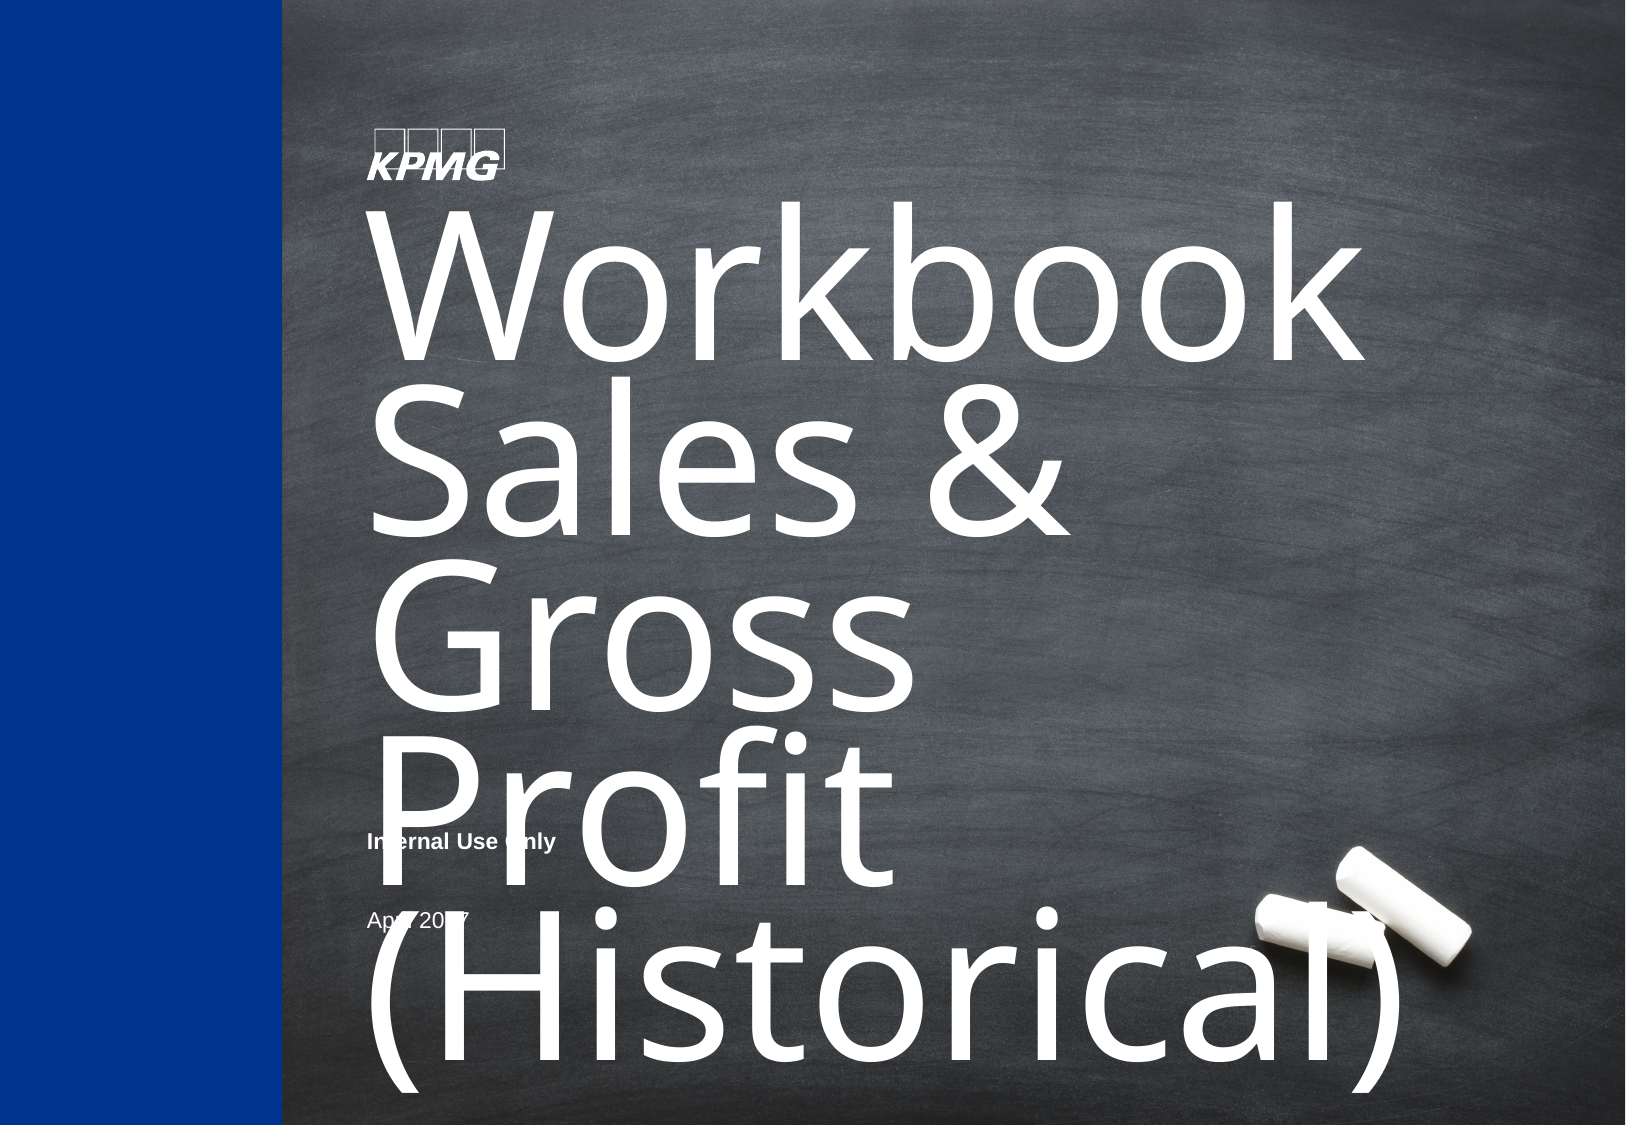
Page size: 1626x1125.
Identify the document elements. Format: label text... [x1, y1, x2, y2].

list Internal Use Only April 2017 [366, 826, 1464, 862]
title Workbook Sales & Gross Profit (Historical) [363, 220, 1464, 797]
picture [283, 0, 1626, 1125]
